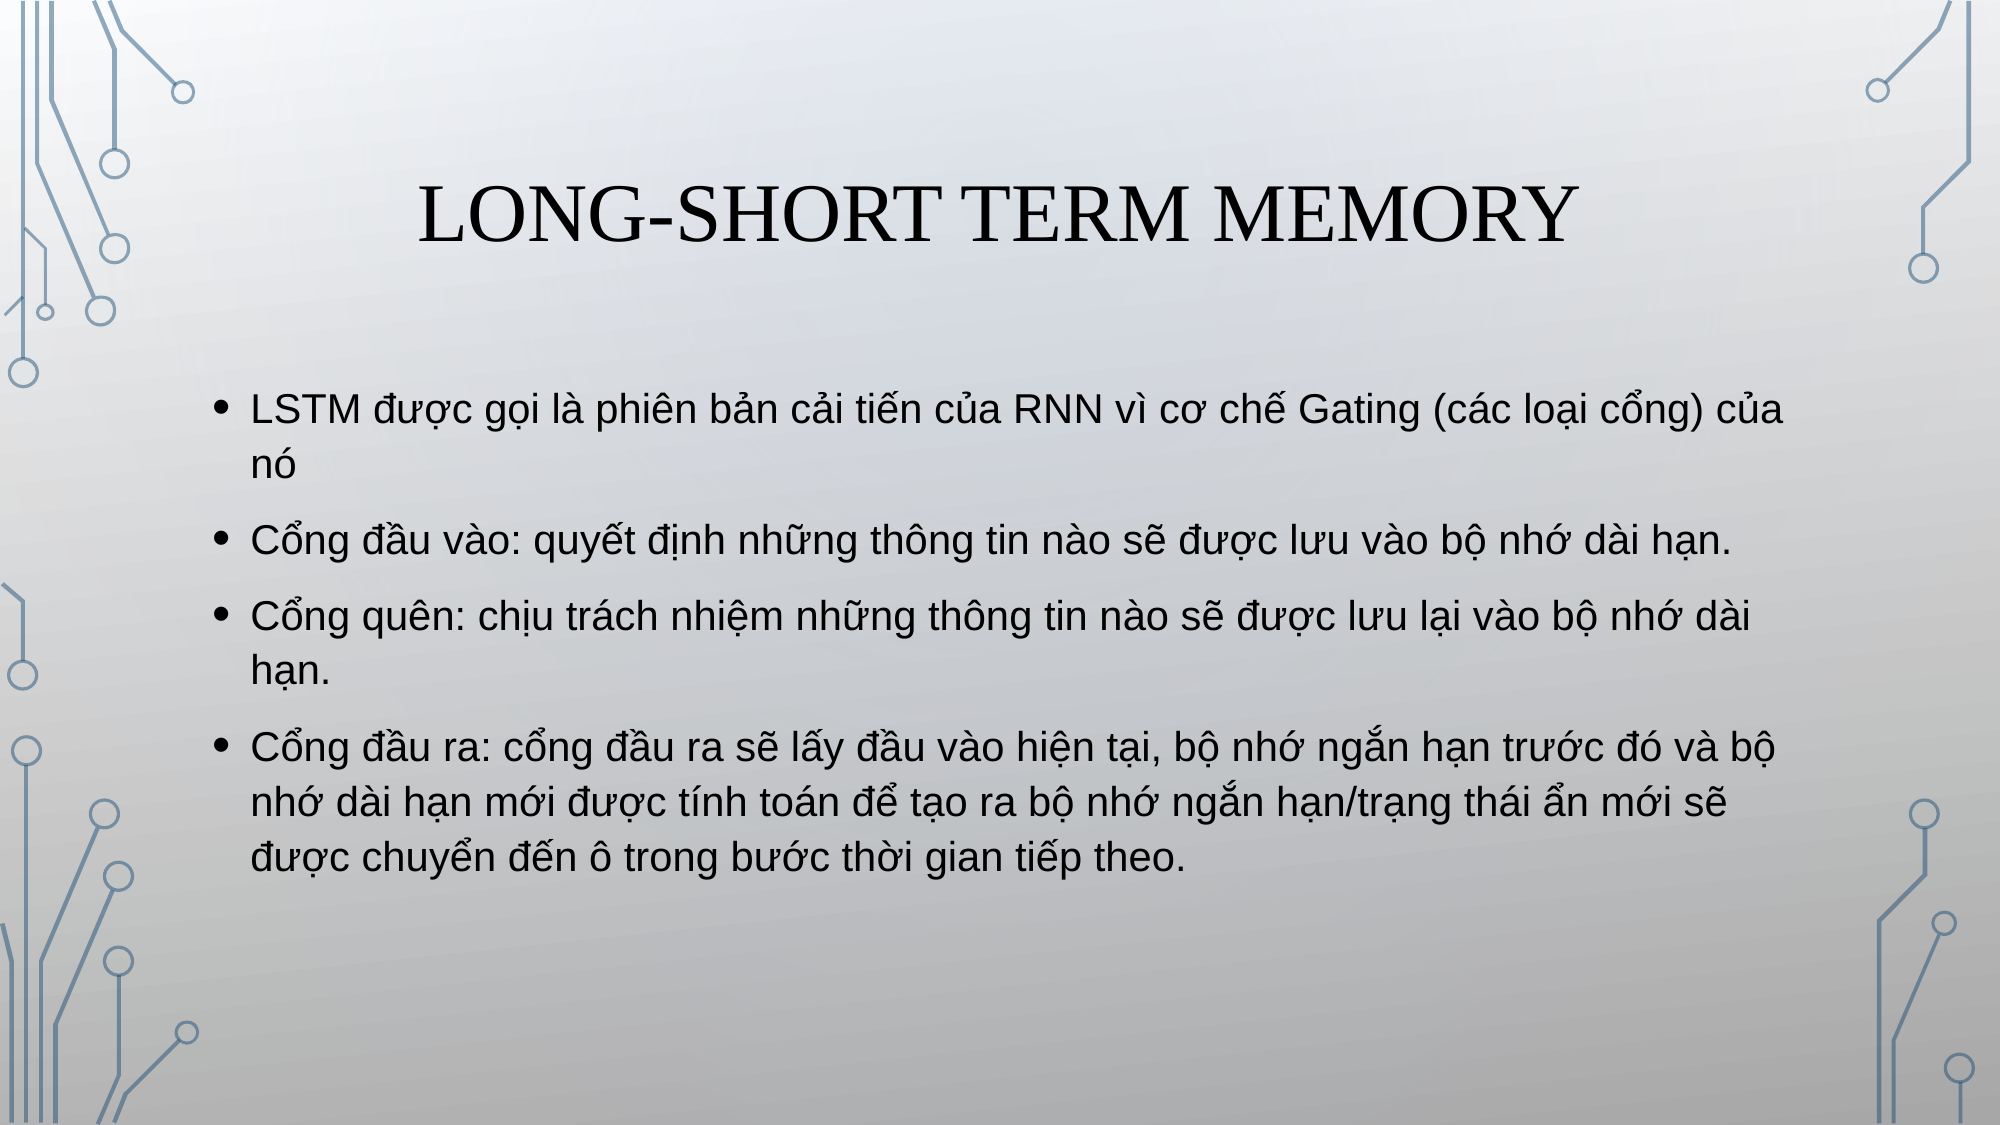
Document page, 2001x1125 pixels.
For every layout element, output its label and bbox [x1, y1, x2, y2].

text_box [1863, 0, 1976, 1124]
text_box [0, 0, 201, 1125]
picture [201, 0, 2000, 1125]
